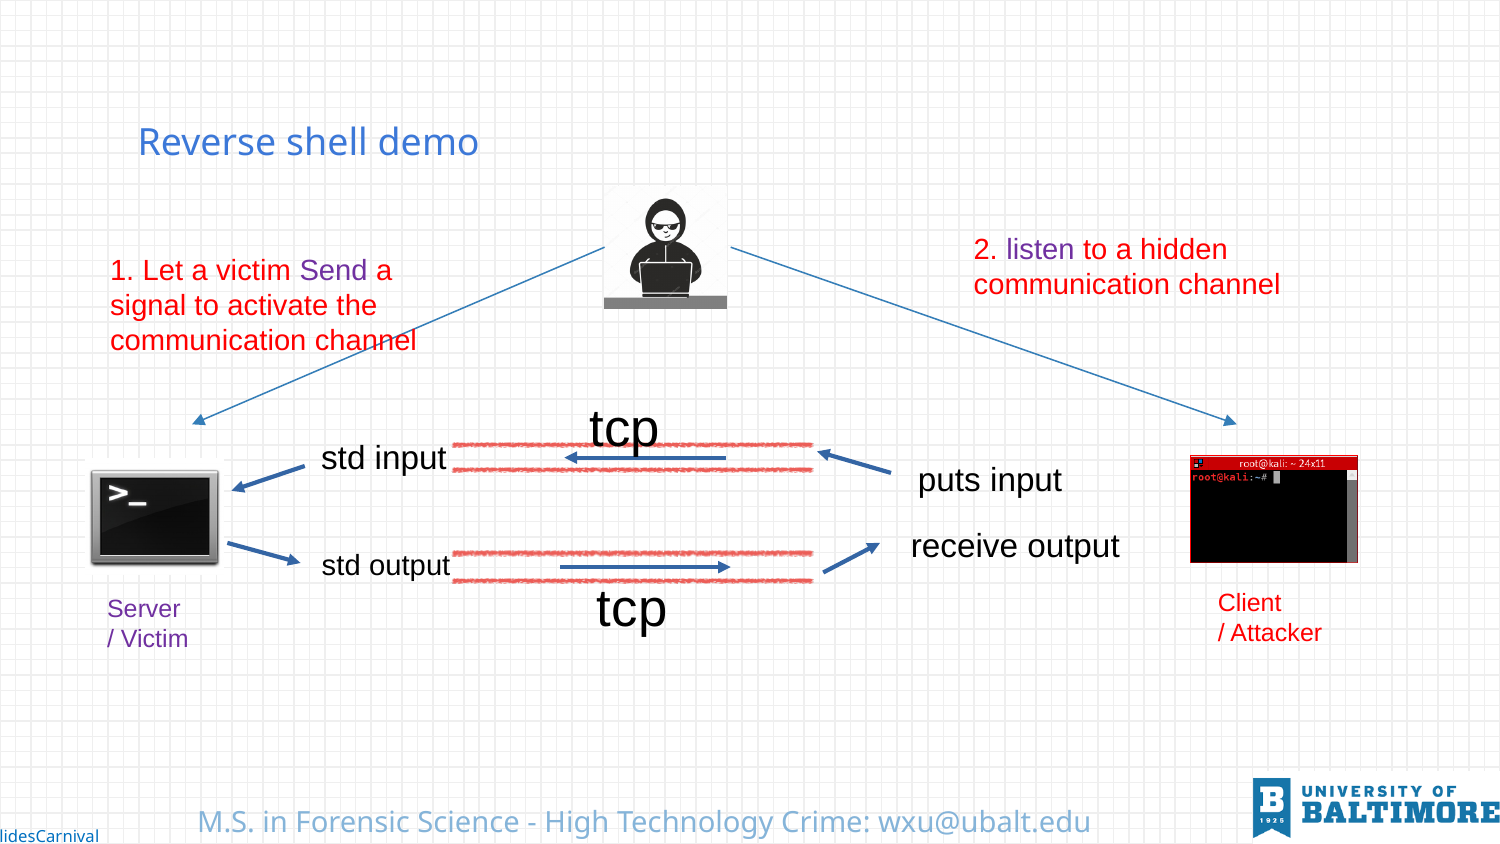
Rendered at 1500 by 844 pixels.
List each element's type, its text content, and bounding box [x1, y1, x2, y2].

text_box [84, 409, 1223, 621]
text_box 1. Let a victim Send a signal to activate the communication channel [95, 244, 477, 364]
picture [604, 186, 727, 309]
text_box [191, 246, 605, 425]
picture [1253, 771, 1500, 844]
picture [1190, 455, 1358, 564]
text_box Server / Victim [95, 629, 200, 664]
text_box 2. listen to a hidden communication channel [958, 222, 1345, 308]
title Reverse shell demo [122, 36, 1237, 178]
text_box Client / Attacker [1206, 575, 1341, 658]
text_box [730, 246, 1237, 425]
